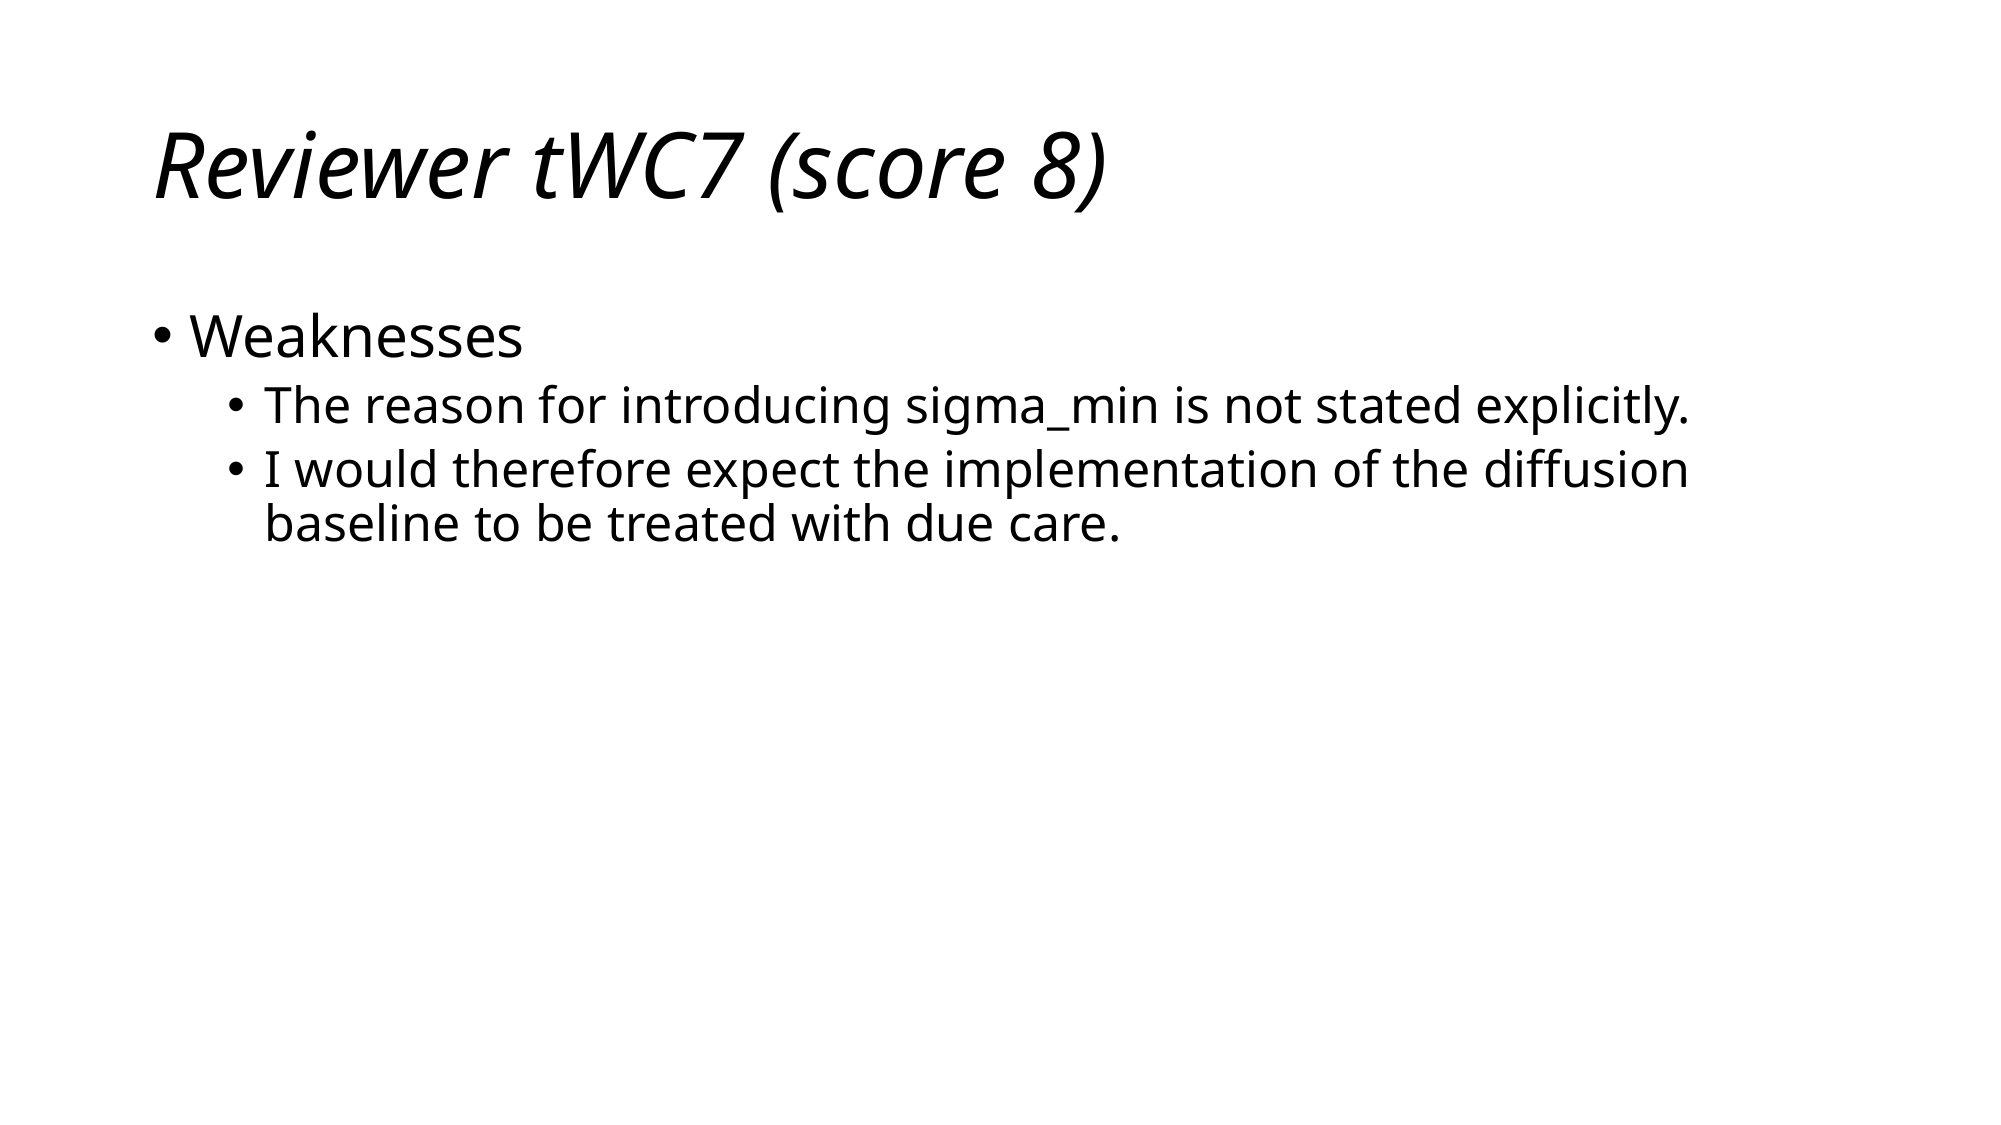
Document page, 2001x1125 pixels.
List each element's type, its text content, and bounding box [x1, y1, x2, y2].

list Weaknesses The reason for introducing sigma_min is not stated explicitly. I would therefore expect the implementation of the diffusion baseline to be treated with due care. [137, 299, 1863, 1014]
title Reviewer tWC7 (score 8) [137, 59, 1863, 278]
